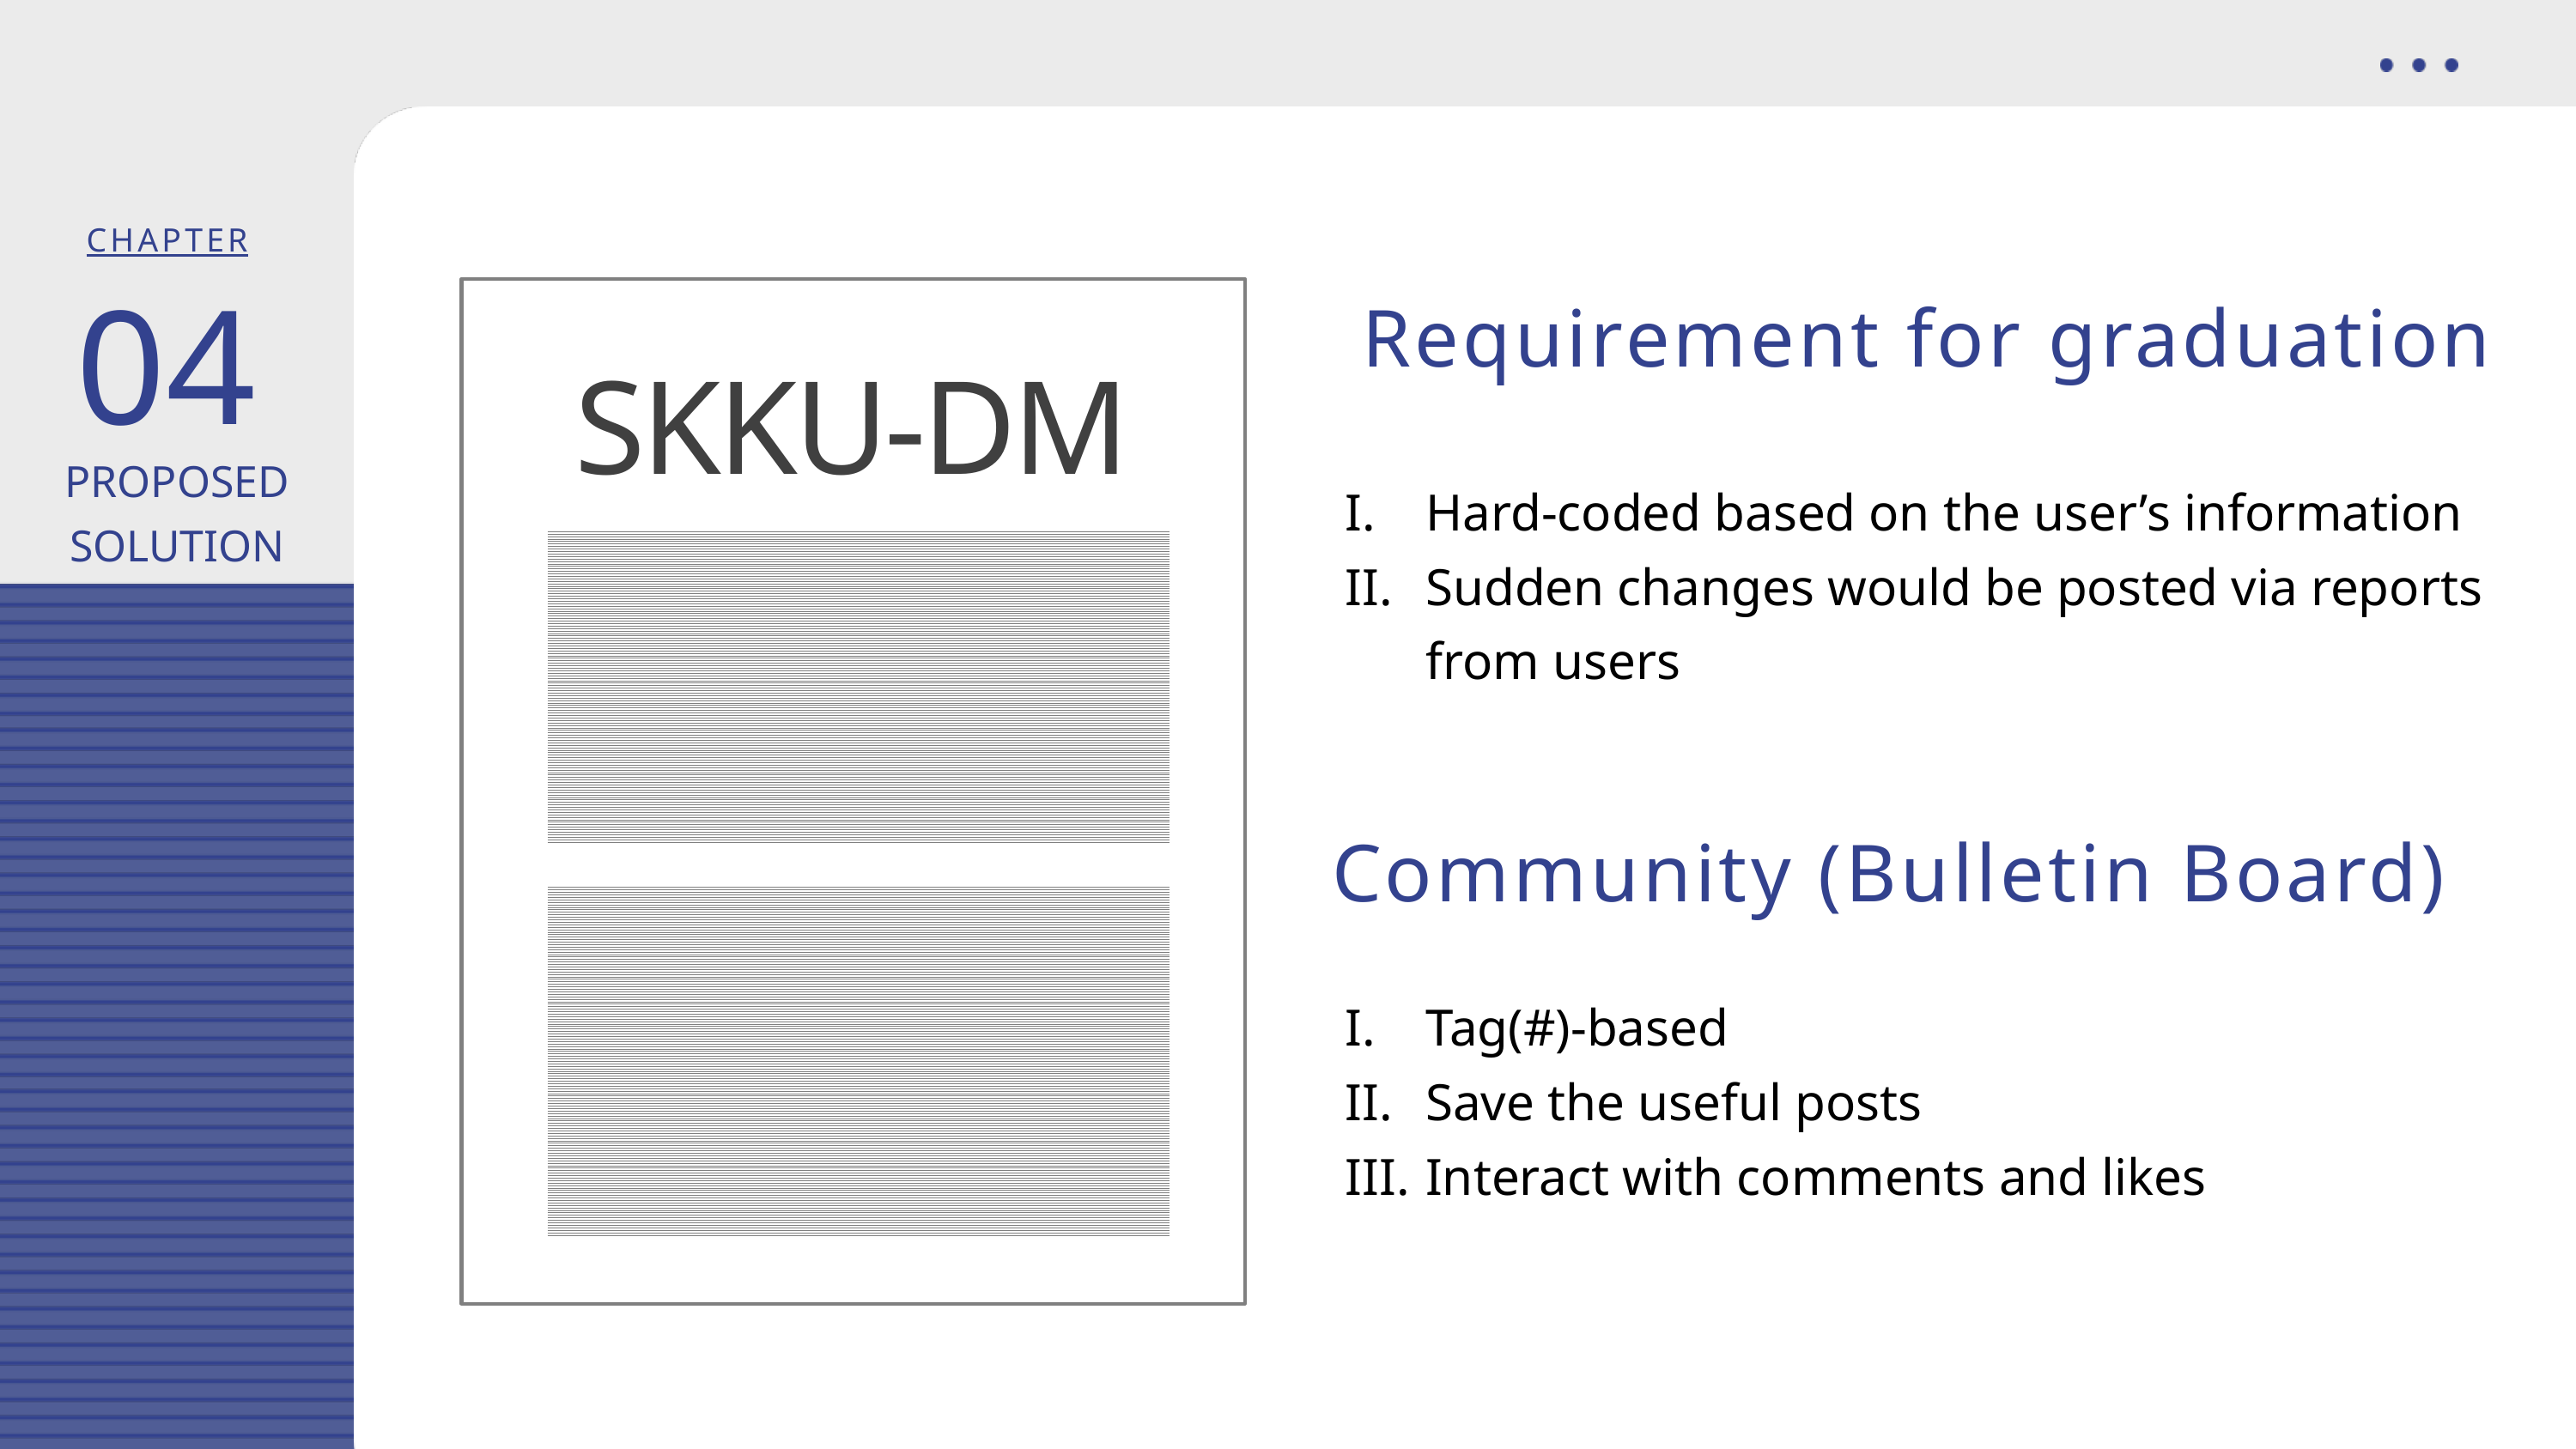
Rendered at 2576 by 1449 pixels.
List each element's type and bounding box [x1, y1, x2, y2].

text_box [461, 278, 1245, 1304]
picture [0, 0, 2576, 1449]
